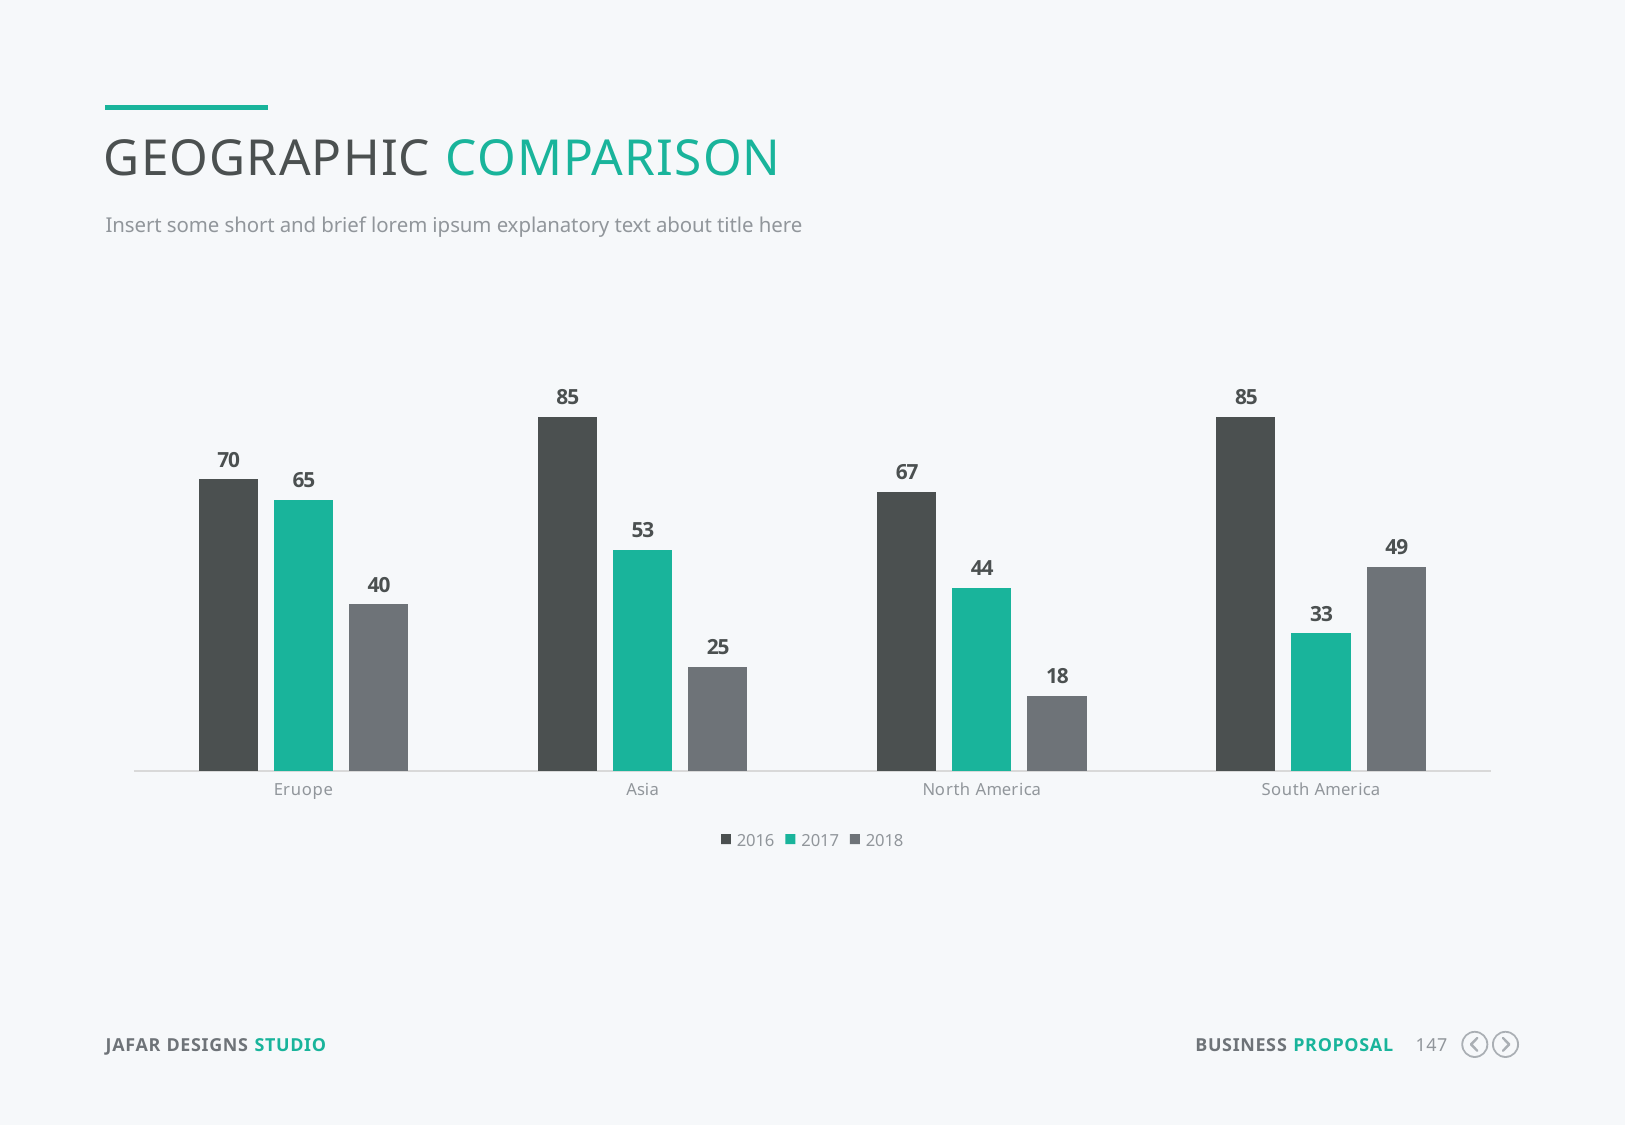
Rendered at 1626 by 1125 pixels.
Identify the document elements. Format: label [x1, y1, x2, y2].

list [105, 209, 1519, 241]
list [103, 125, 1518, 188]
chart [105, 343, 1519, 857]
